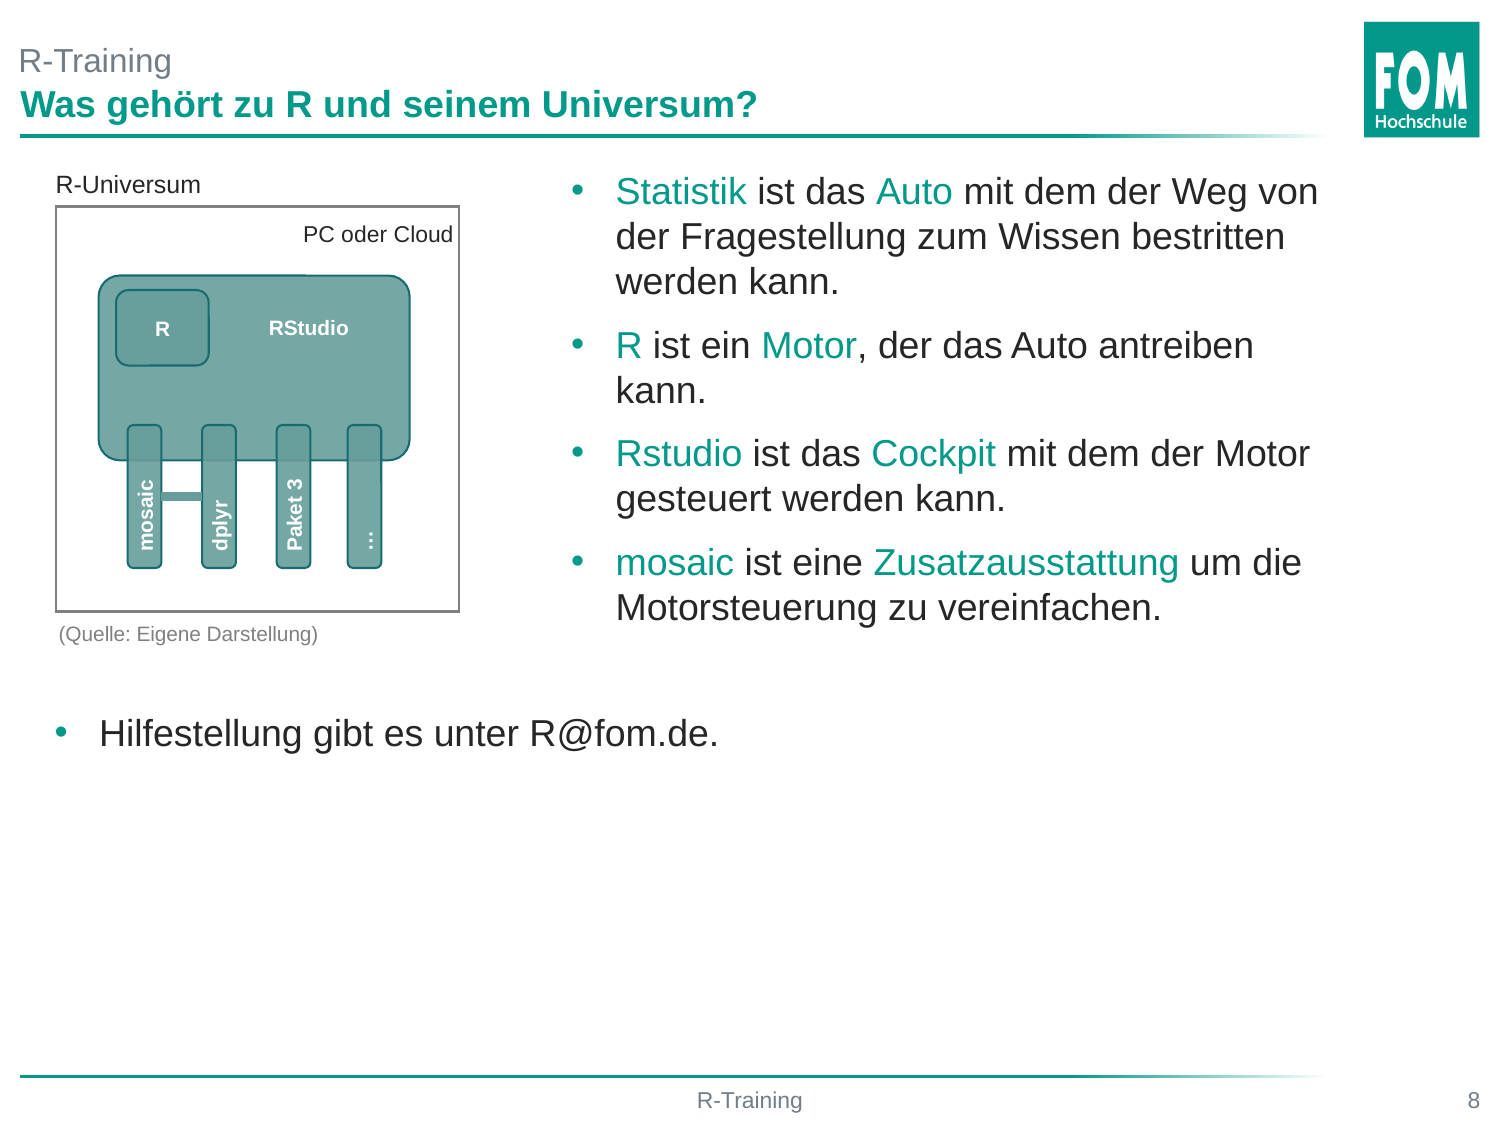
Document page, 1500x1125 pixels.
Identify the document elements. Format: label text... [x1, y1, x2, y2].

title R-Training [3, 28, 1306, 72]
list Was gehört zu R und seinem Universum? [3, 72, 1308, 132]
text_box PC oder Cloud [55, 205, 460, 613]
text_box R-Universum [40, 161, 217, 206]
picture [1363, 21, 1480, 138]
text_box … [346, 423, 383, 570]
footer R-Training [293, 1078, 1207, 1125]
text_box (Quelle: Eigene Darstellung) [41, 613, 334, 654]
slide_number 8 [1245, 1078, 1495, 1125]
text_box Hilfestellung gibt es unter R@fom.de. [39, 701, 885, 927]
list Statistik ist das Auto mit dem der Weg von der Fragestellung zum Wissen bestritten werden kann. R ist ein Motor, der das Auto antreiben kann. Rstudio ist das Cockpit mit dem der Motor gesteuert werden kann. mosaic ist eine Zusatzausstattung um die Motorsteuerung zu vereinfachen. [556, 159, 1369, 1042]
